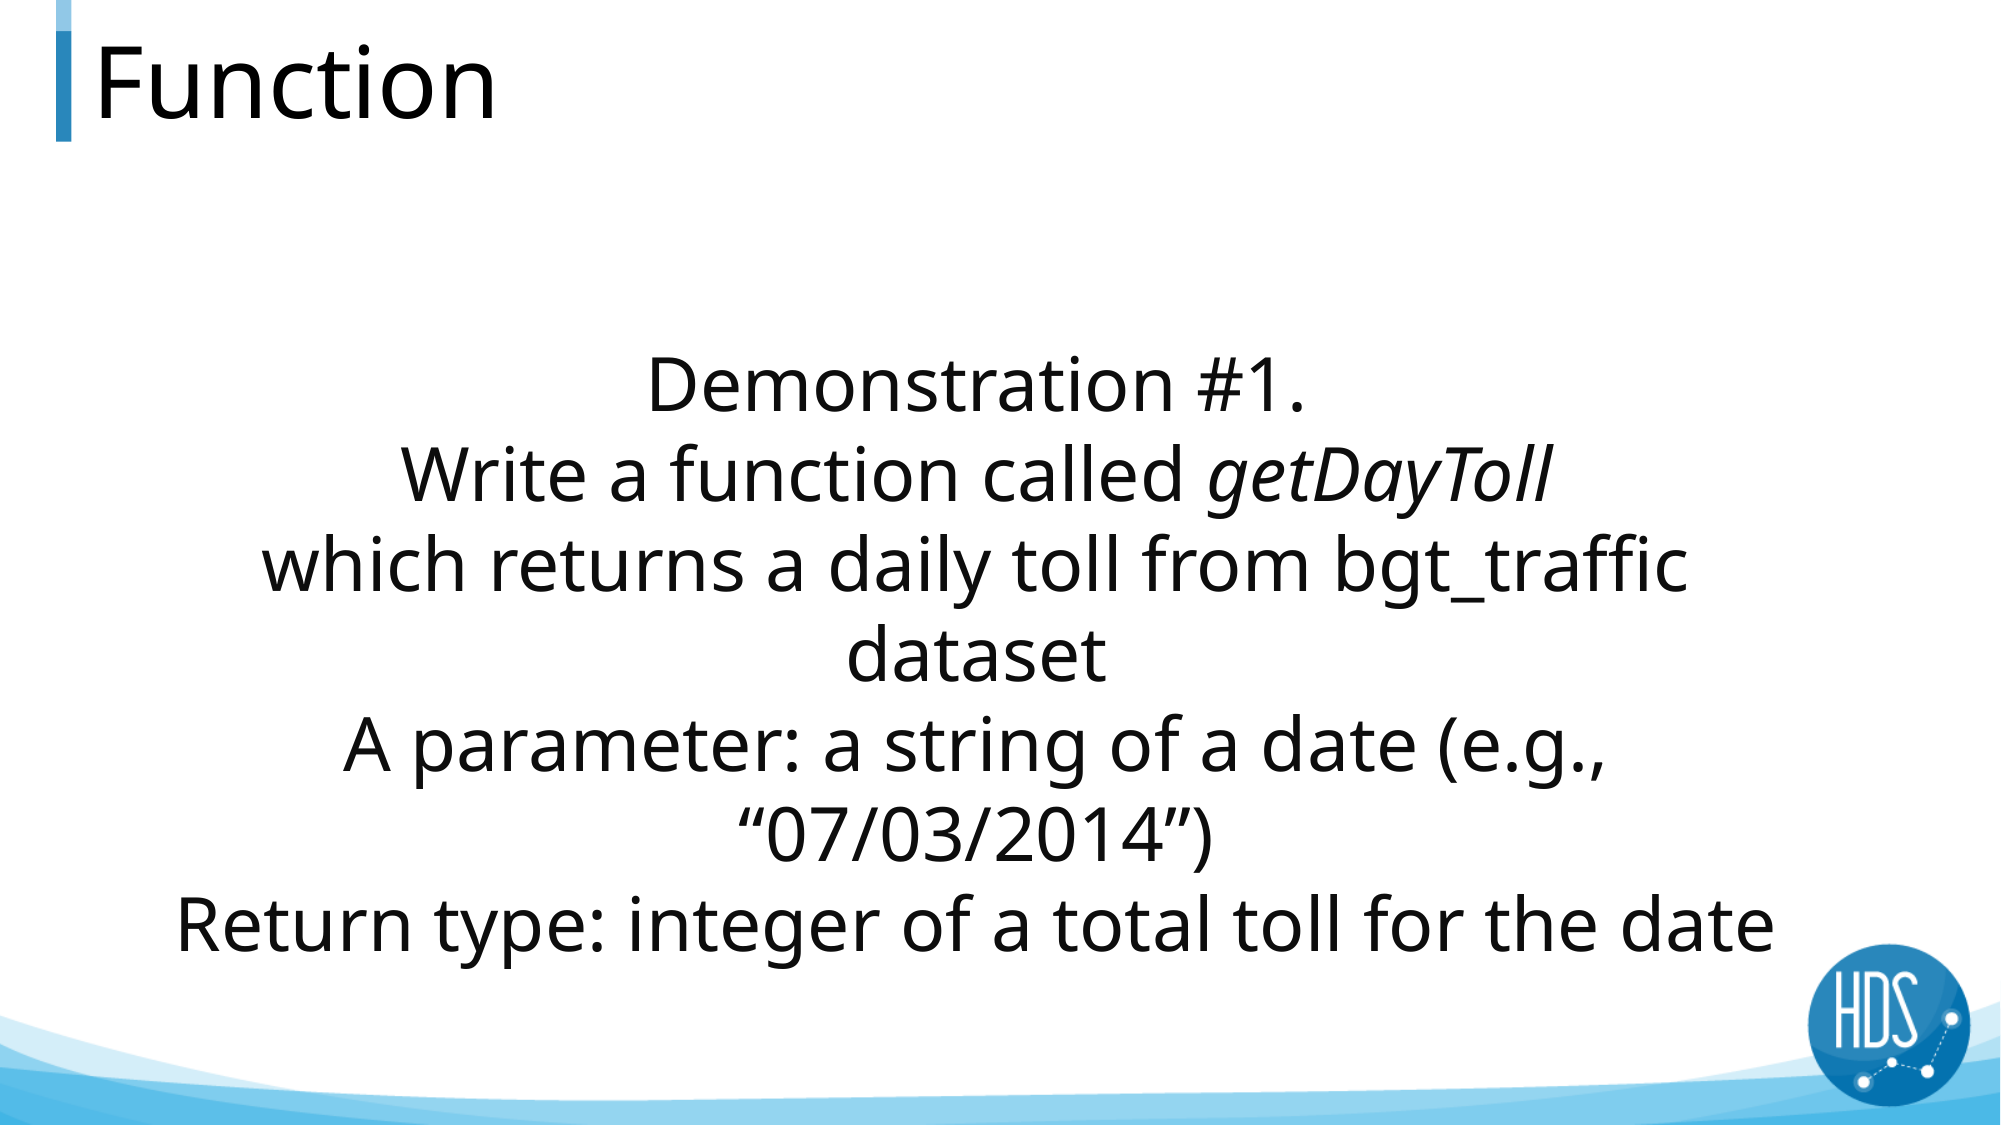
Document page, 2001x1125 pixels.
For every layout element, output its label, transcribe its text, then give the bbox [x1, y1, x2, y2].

picture [0, 0, 2001, 1125]
text_box Demonstration #1. Write a function called getDayToll which returns a daily toll from bgt_traffic dataset A parameter: a string of a date (e.g., “07/03/2014”) Return type: integer of a total toll for the date [109, 328, 1844, 974]
title Function [77, 31, 1977, 142]
text_box [55, 0, 72, 32]
text_box [55, 32, 72, 143]
